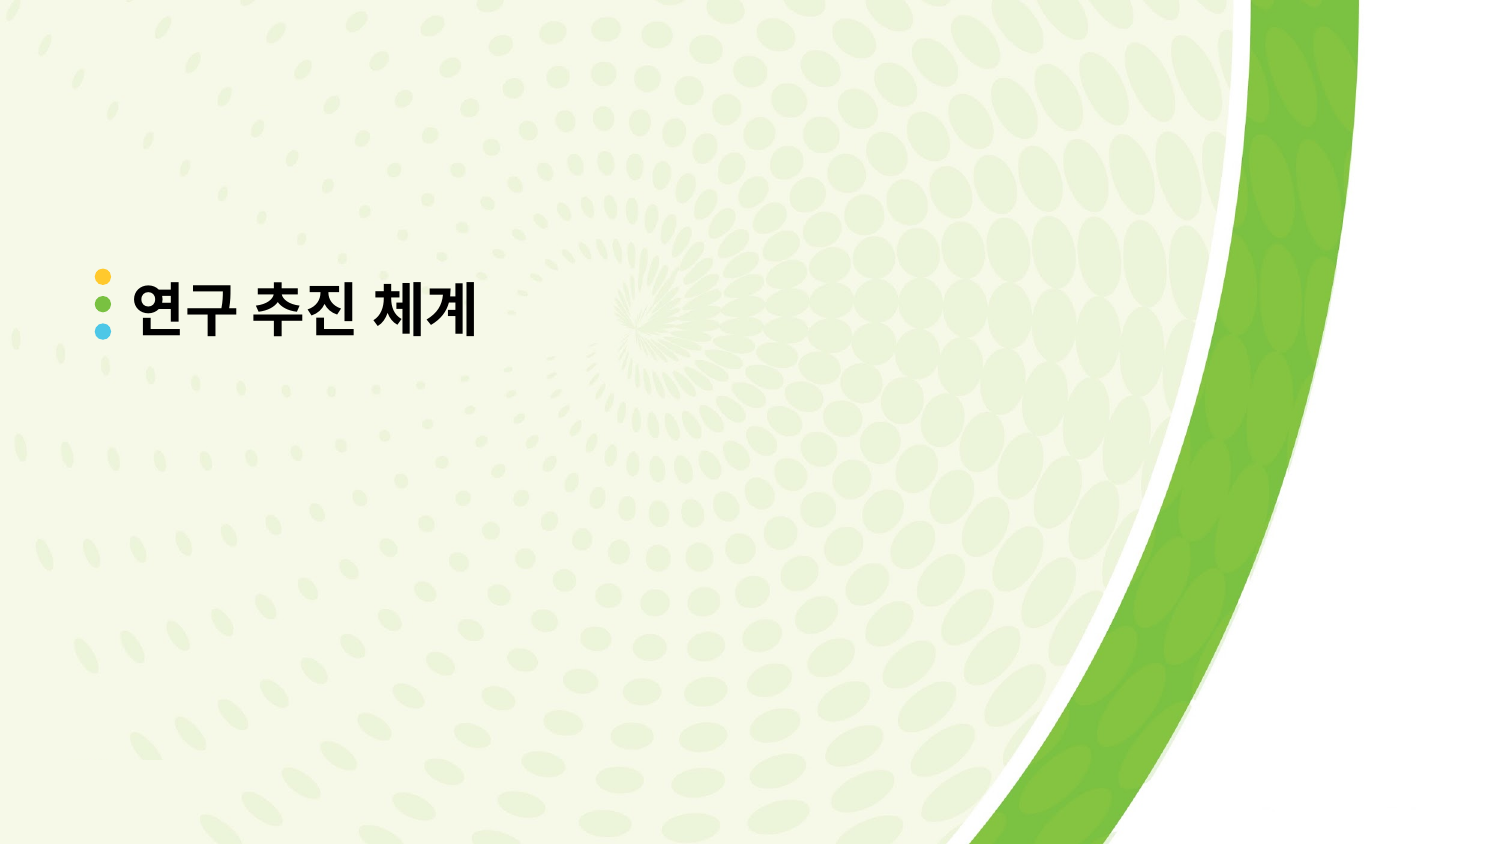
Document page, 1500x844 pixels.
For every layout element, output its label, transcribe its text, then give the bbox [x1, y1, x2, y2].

text_box 연구 추진 체계 [131, 284, 1087, 343]
picture [0, 0, 1500, 844]
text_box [94, 268, 112, 340]
